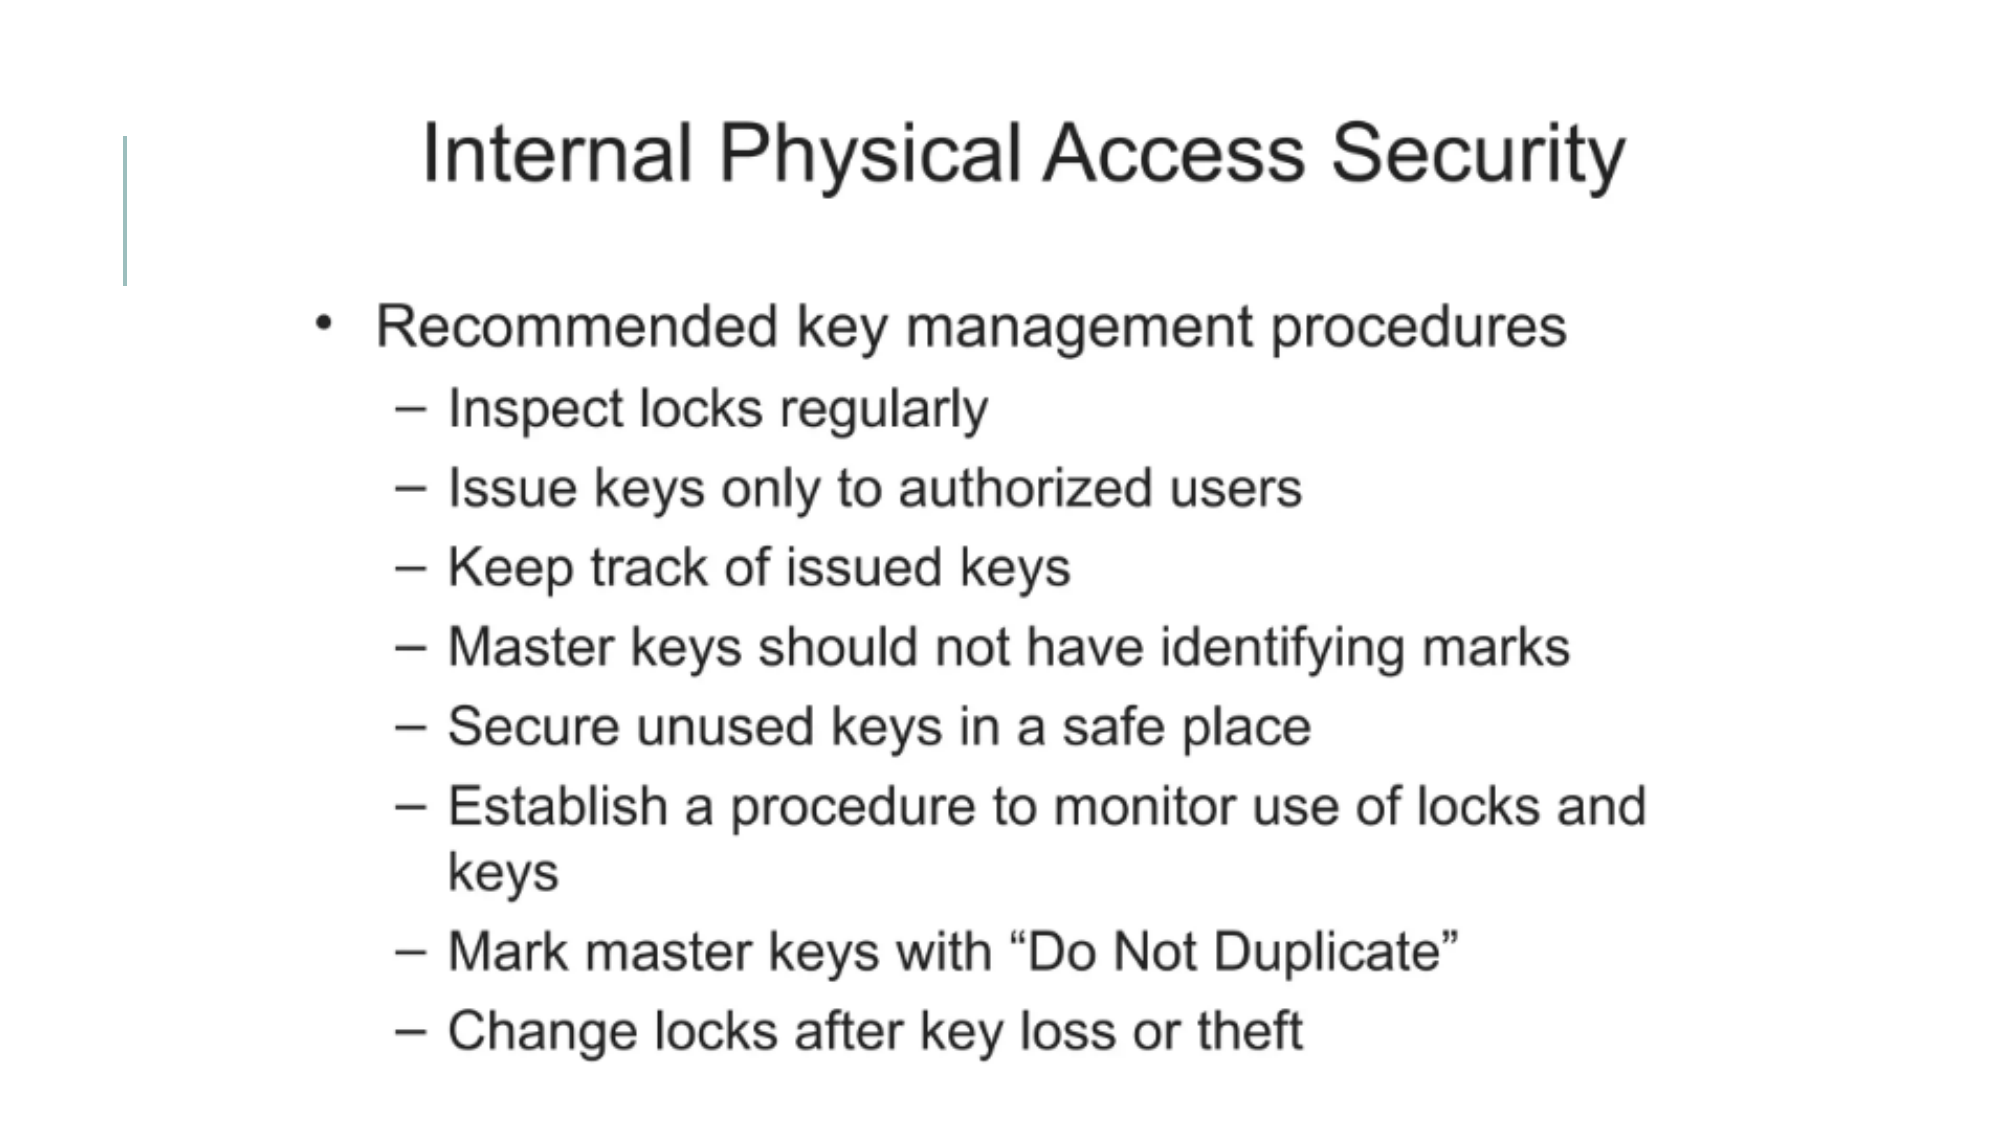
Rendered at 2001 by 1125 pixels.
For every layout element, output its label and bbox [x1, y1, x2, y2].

list [291, 62, 1691, 1087]
